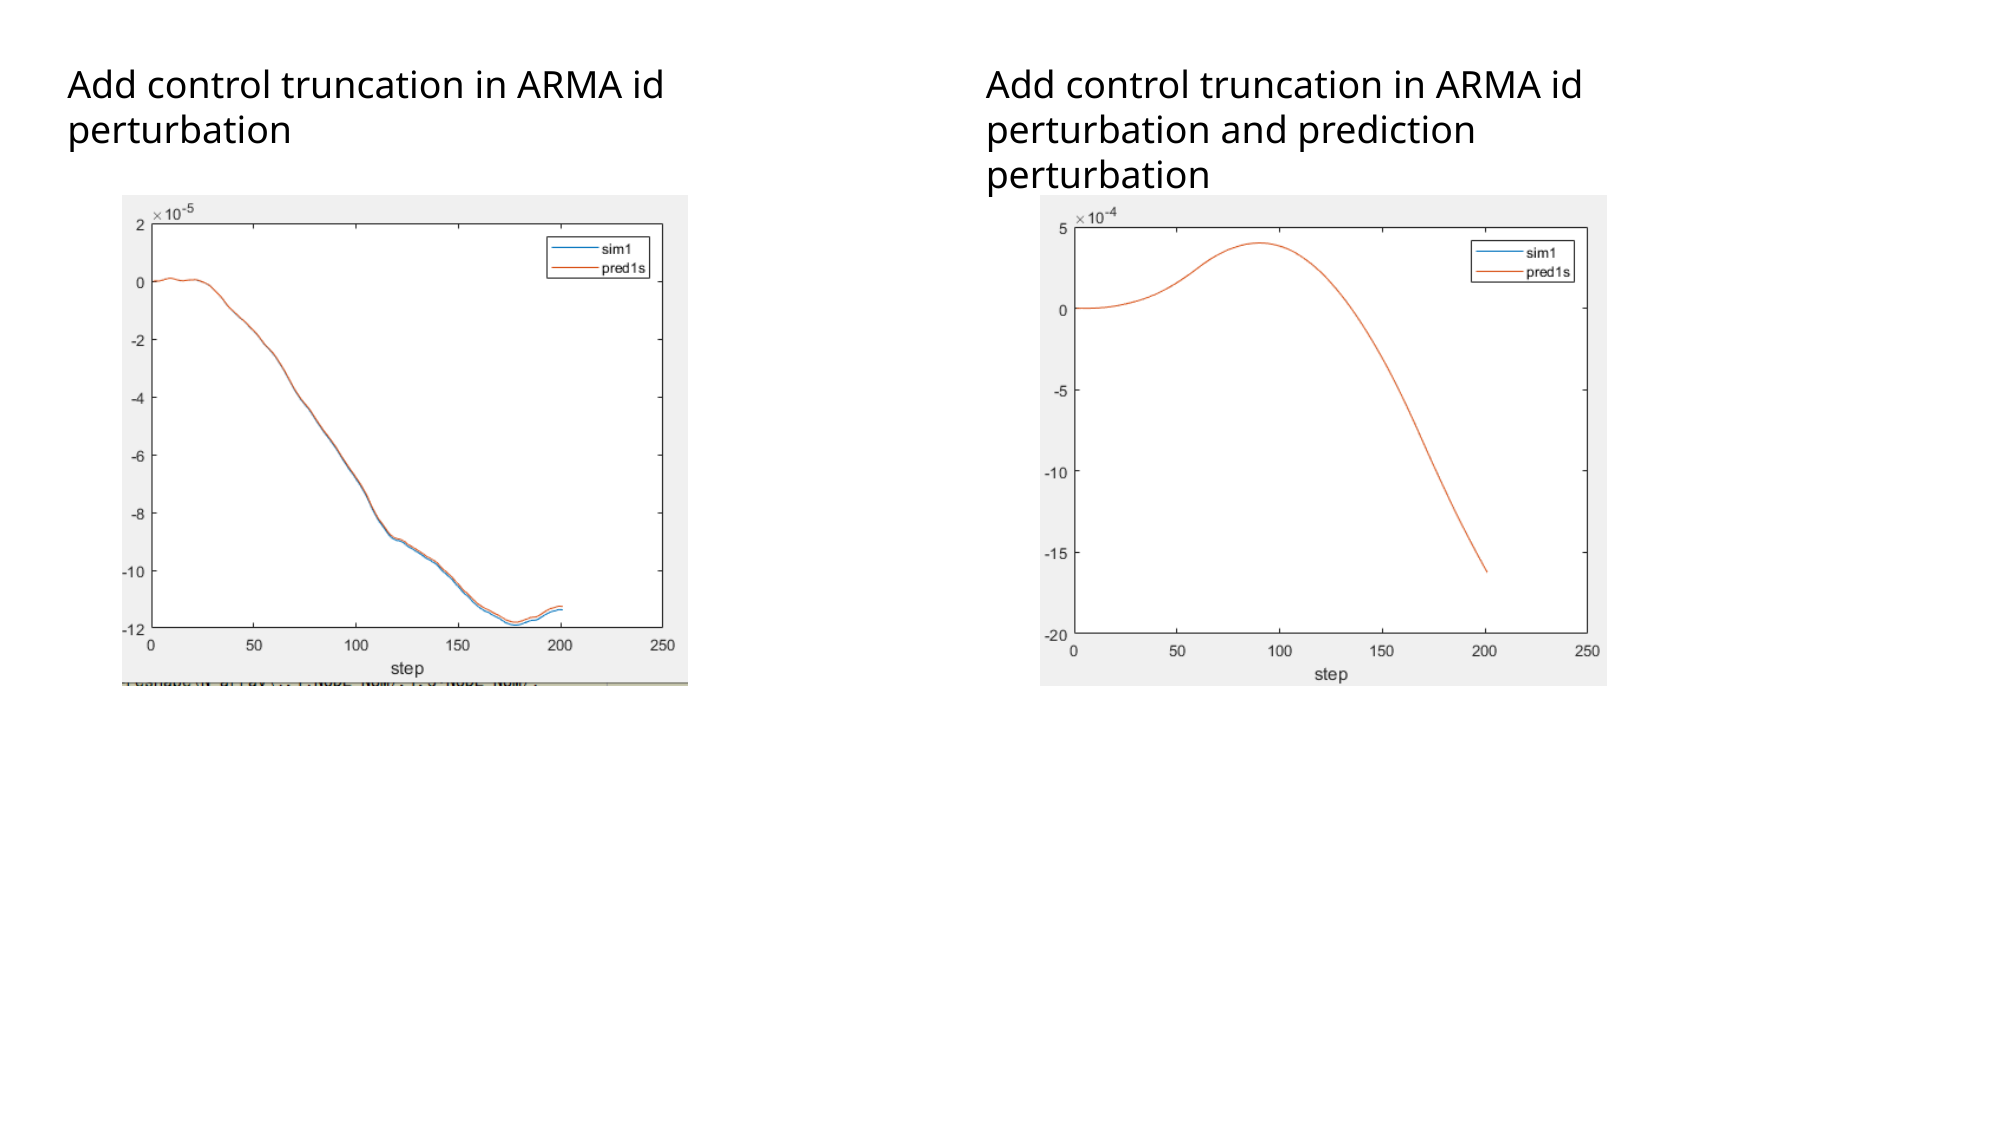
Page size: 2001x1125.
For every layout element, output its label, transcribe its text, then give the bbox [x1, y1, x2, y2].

picture [1040, 195, 1607, 686]
text_box Add control truncation in ARMA id perturbation [52, 53, 856, 159]
picture [122, 195, 688, 686]
text_box Add control truncation in ARMA id perturbation and prediction perturbation [970, 53, 1677, 204]
